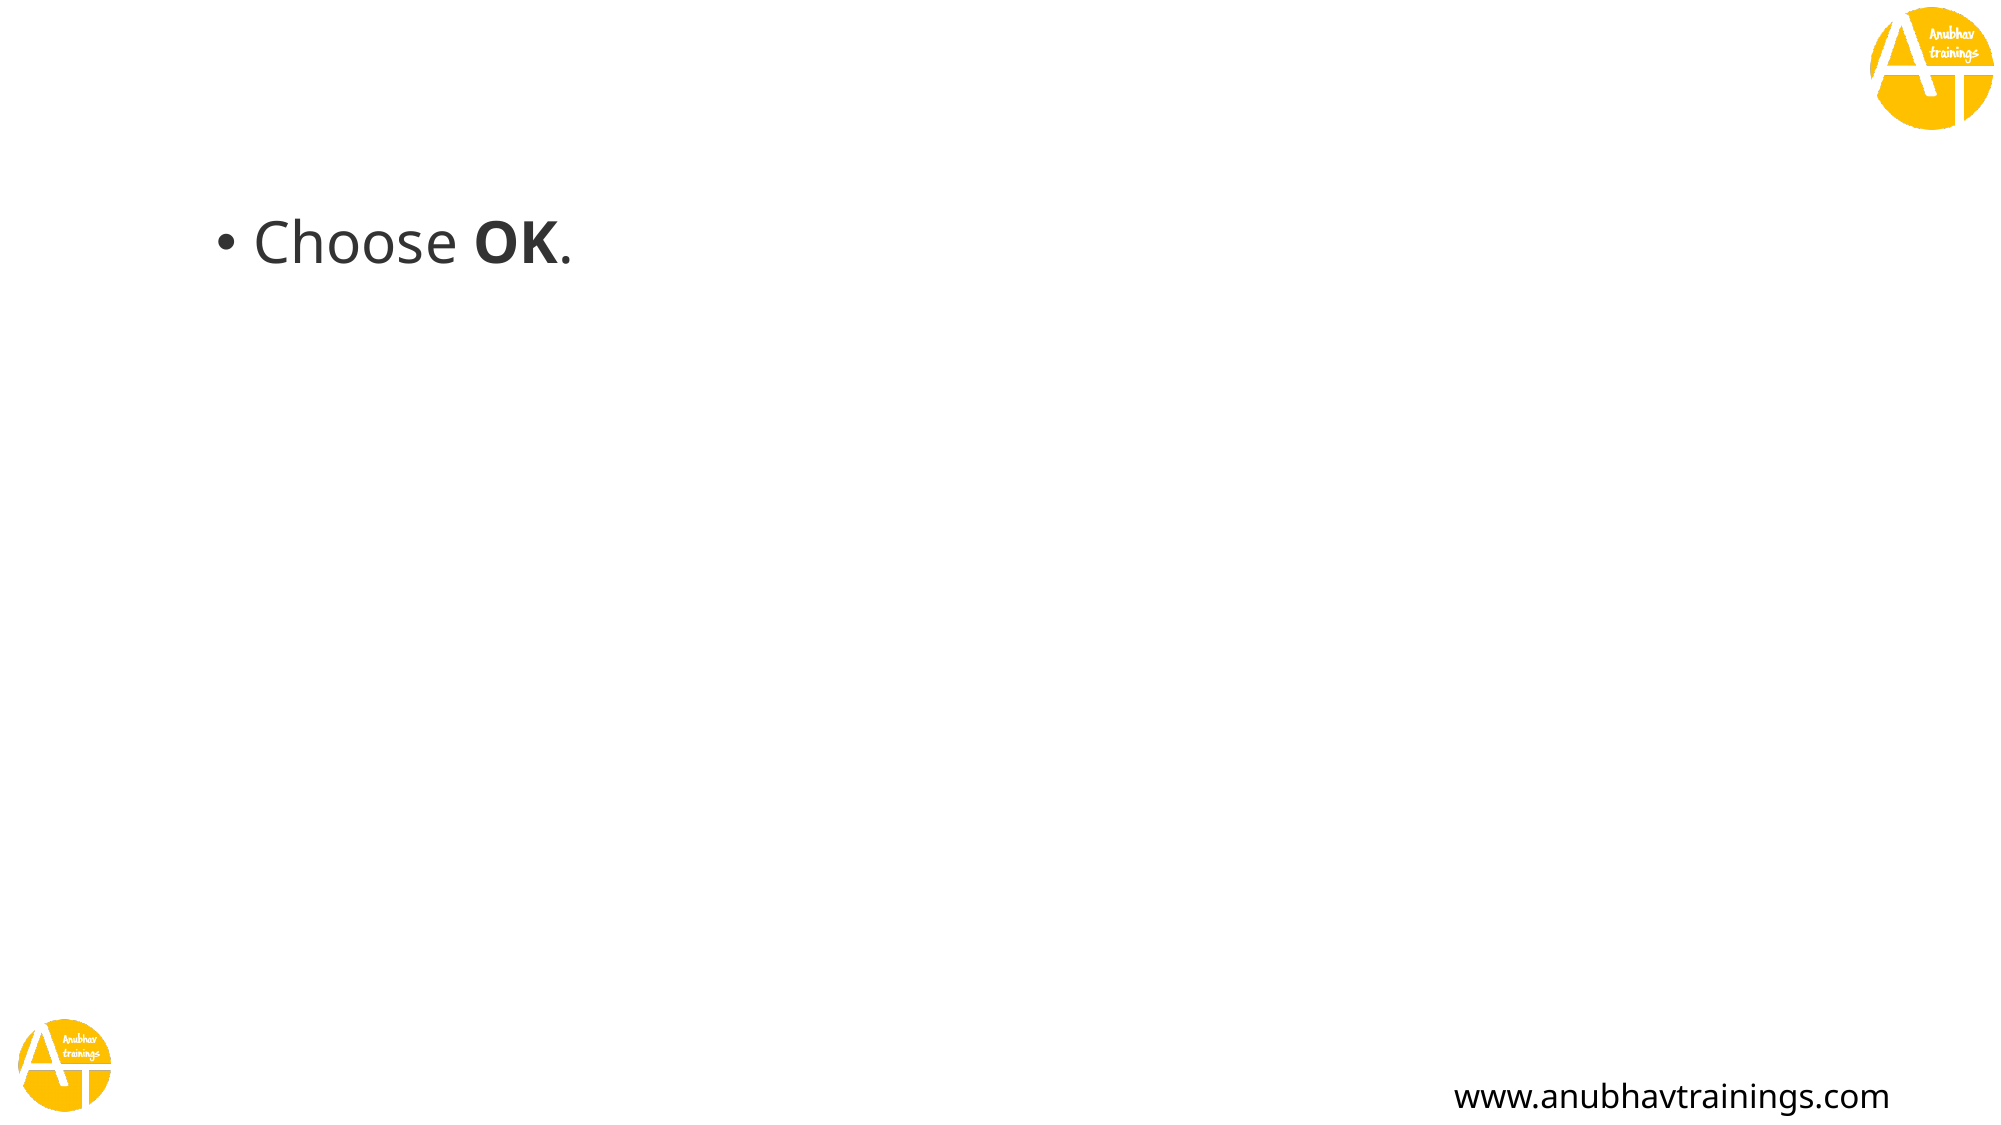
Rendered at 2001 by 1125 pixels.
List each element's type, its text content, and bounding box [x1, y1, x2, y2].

text_box www.anubhavtrainings.com [1439, 1067, 2000, 1123]
picture [1858, 0, 2000, 140]
picture [9, 1013, 116, 1119]
list Choose OK. [201, 205, 1927, 920]
